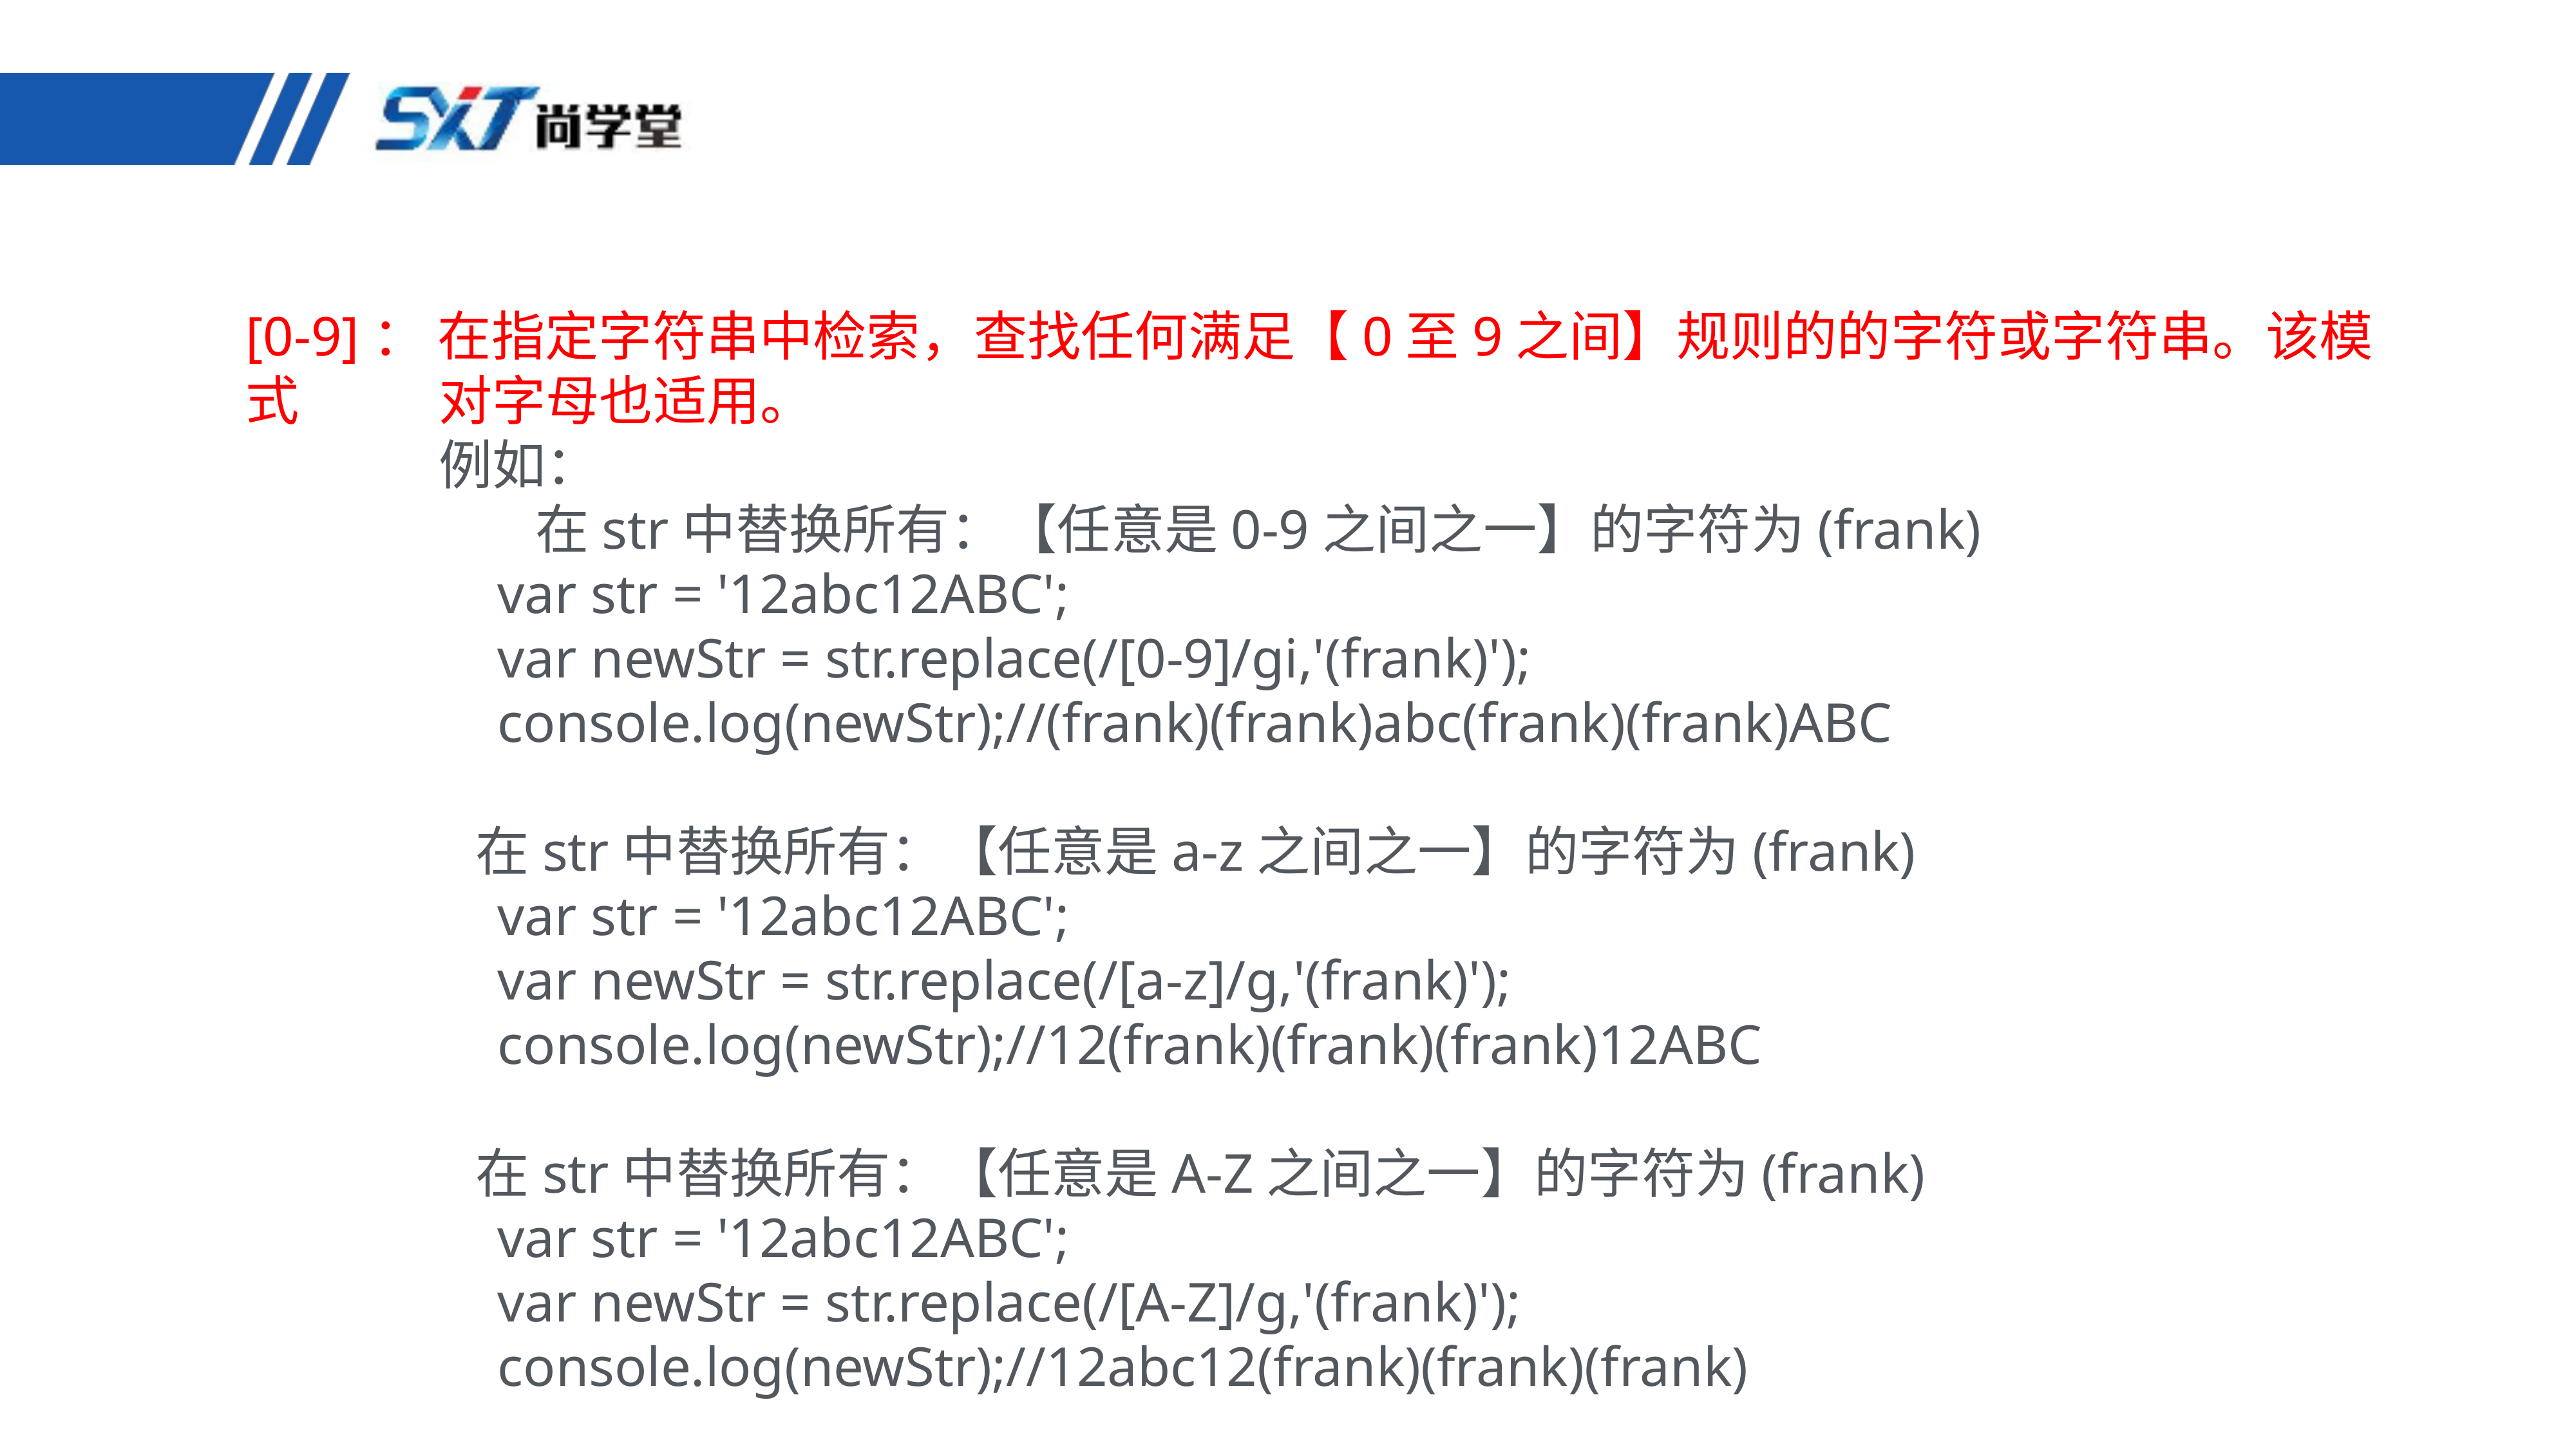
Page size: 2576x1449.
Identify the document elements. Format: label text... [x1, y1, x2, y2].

text_box [0-9]： 在指定字符串中检索，查找任何满足【0至9之间】规则的的字符或字符串。该模式 对字母也适用。 例如： 在str中替换所有：【任意是0-9之间之一】的字符为(frank) var str = '12abc12ABC'; var newStr = str.replace(/[0-9]/gi,'(frank)'); console.log(newStr);//(frank)(frank)abc(frank)(frank)ABC 在str中替换所有：【任意是a-z之间之一】的字符为(frank) var str = '12abc12ABC'; var newStr = str.replace(/[a-z]/g,'(frank)'); console.log(newStr);//12(frank)(frank)(frank)12ABC 在str中替换所有：【任意是A-Z之间之一】的字符为(frank) var str = '12abc12ABC'; var newStr = str.replace(/[A-Z]/g,'(frank)'); console.log(newStr);//12abc12(frank)(frank)(frank) [236, 297, 2422, 1402]
picture [359, 17, 699, 242]
picture [0, 73, 350, 165]
